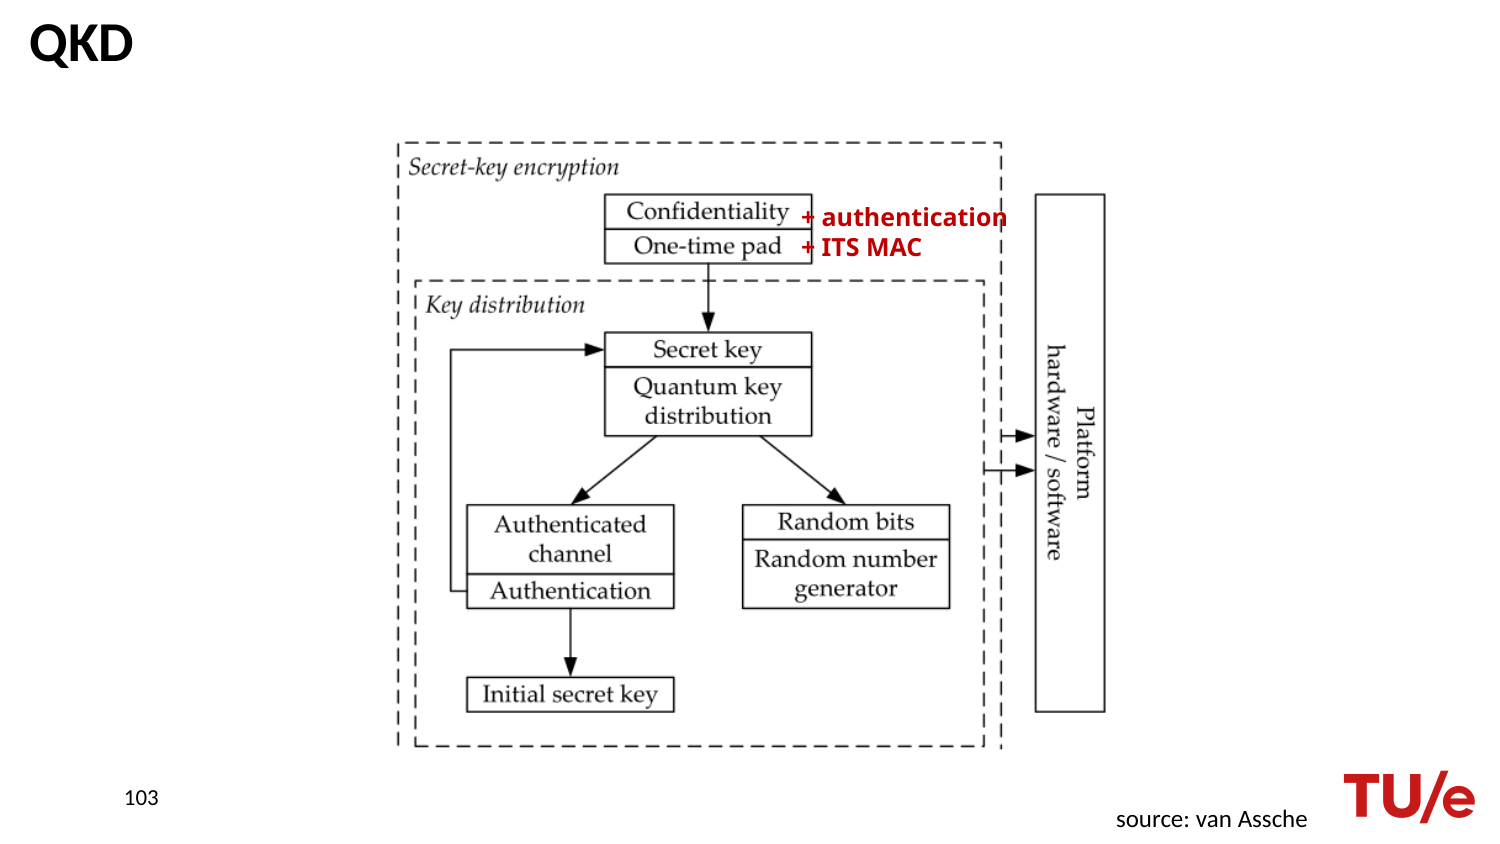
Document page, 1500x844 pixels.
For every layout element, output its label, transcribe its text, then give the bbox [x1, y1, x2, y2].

title QKD [0, 0, 1500, 89]
text_box source: van Assche [1101, 795, 1389, 841]
picture [387, 129, 1113, 777]
picture [1338, 749, 1500, 844]
slide_number 103 [0, 749, 1338, 844]
